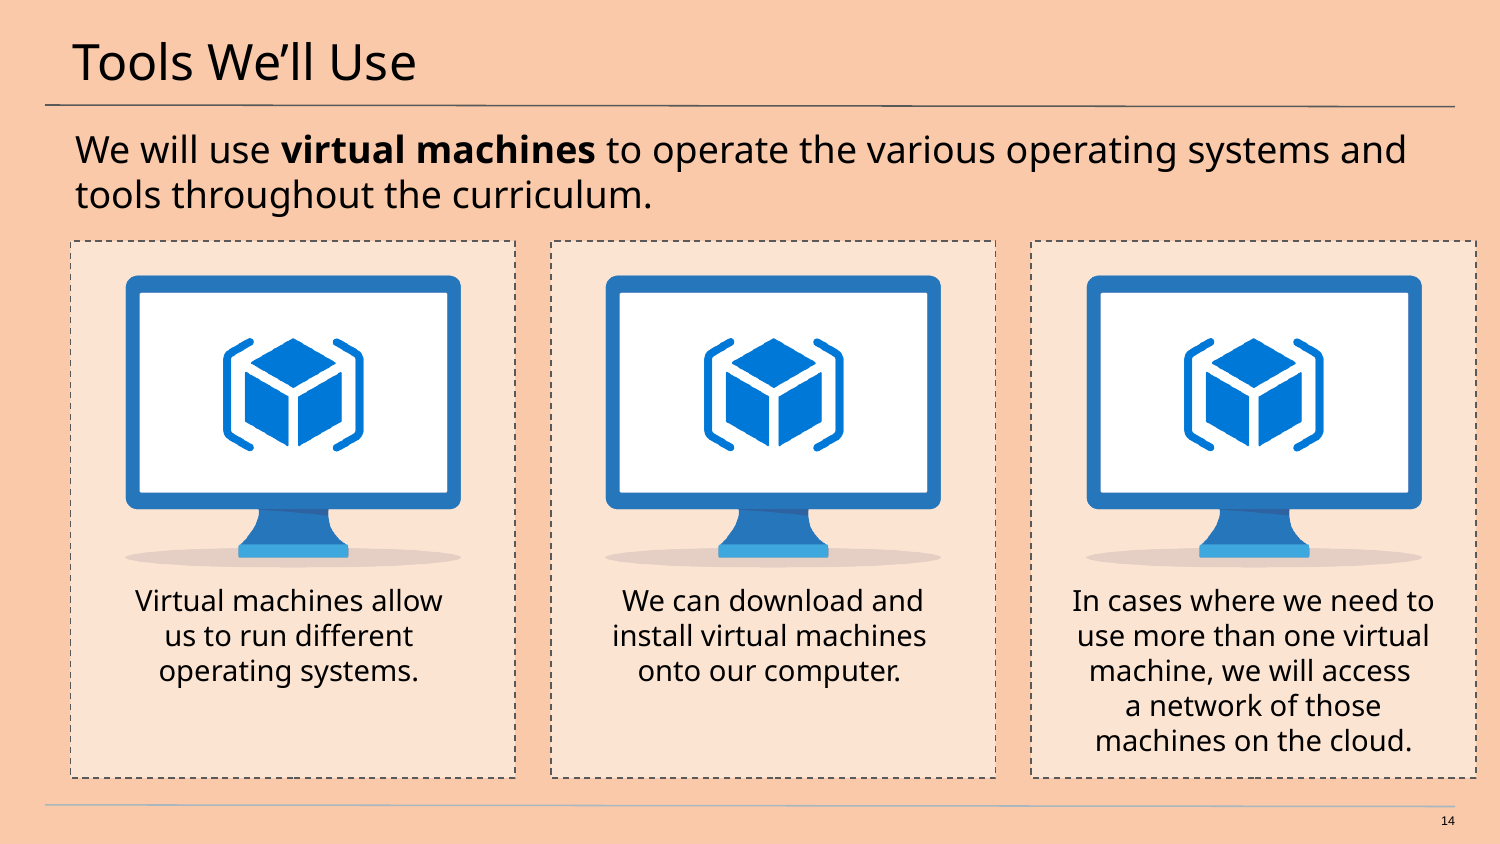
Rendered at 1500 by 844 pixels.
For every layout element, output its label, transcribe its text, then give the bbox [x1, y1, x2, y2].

text_box [1031, 240, 1477, 778]
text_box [1085, 275, 1422, 569]
list We can download and install virtual machines onto our computer. [575, 582, 971, 702]
list Virtual machines allow us to run different operating systems. [94, 582, 491, 702]
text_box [605, 275, 942, 569]
text_box [550, 240, 996, 778]
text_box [124, 275, 461, 569]
subtitle We will use virtual machines to operate the various operating systems and tools throughout the curriculum. [0, 110, 1500, 171]
text_box [70, 240, 516, 778]
text_box 14 [1411, 813, 1455, 831]
title Tools We’ll Use [0, 0, 1500, 88]
list In cases where we need to use more than one virtual machine, we will access a network of those machines on the cloud. [1055, 582, 1452, 702]
